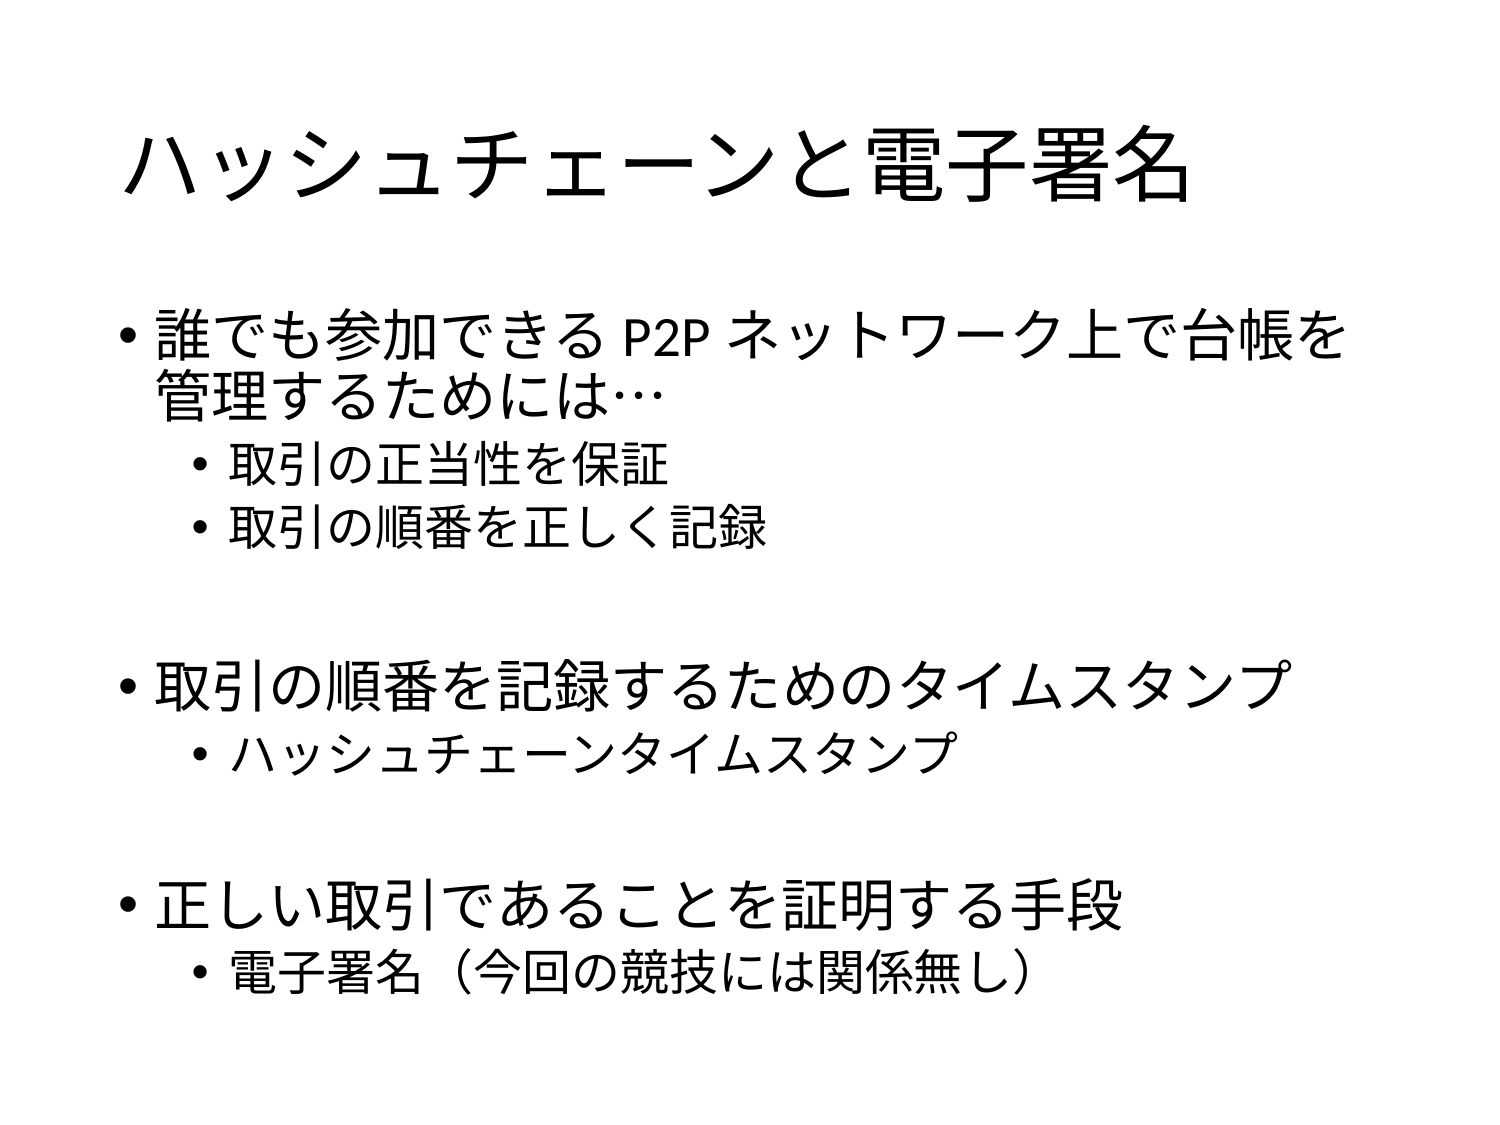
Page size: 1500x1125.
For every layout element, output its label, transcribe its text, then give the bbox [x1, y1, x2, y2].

title ハッシュチェーンと電子署名 [103, 59, 1397, 278]
list 誰でも参加できるP2Pネットワーク上で台帳を管理するためには… 取引の正当性を保証 取引の順番を正しく記録 取引の順番を記録するためのタイムスタンプ ハッシュチェーンタイムスタンプ 正しい取引であることを証明する手段 電子署名（今回の競技には関係無し） [103, 299, 1397, 1014]
